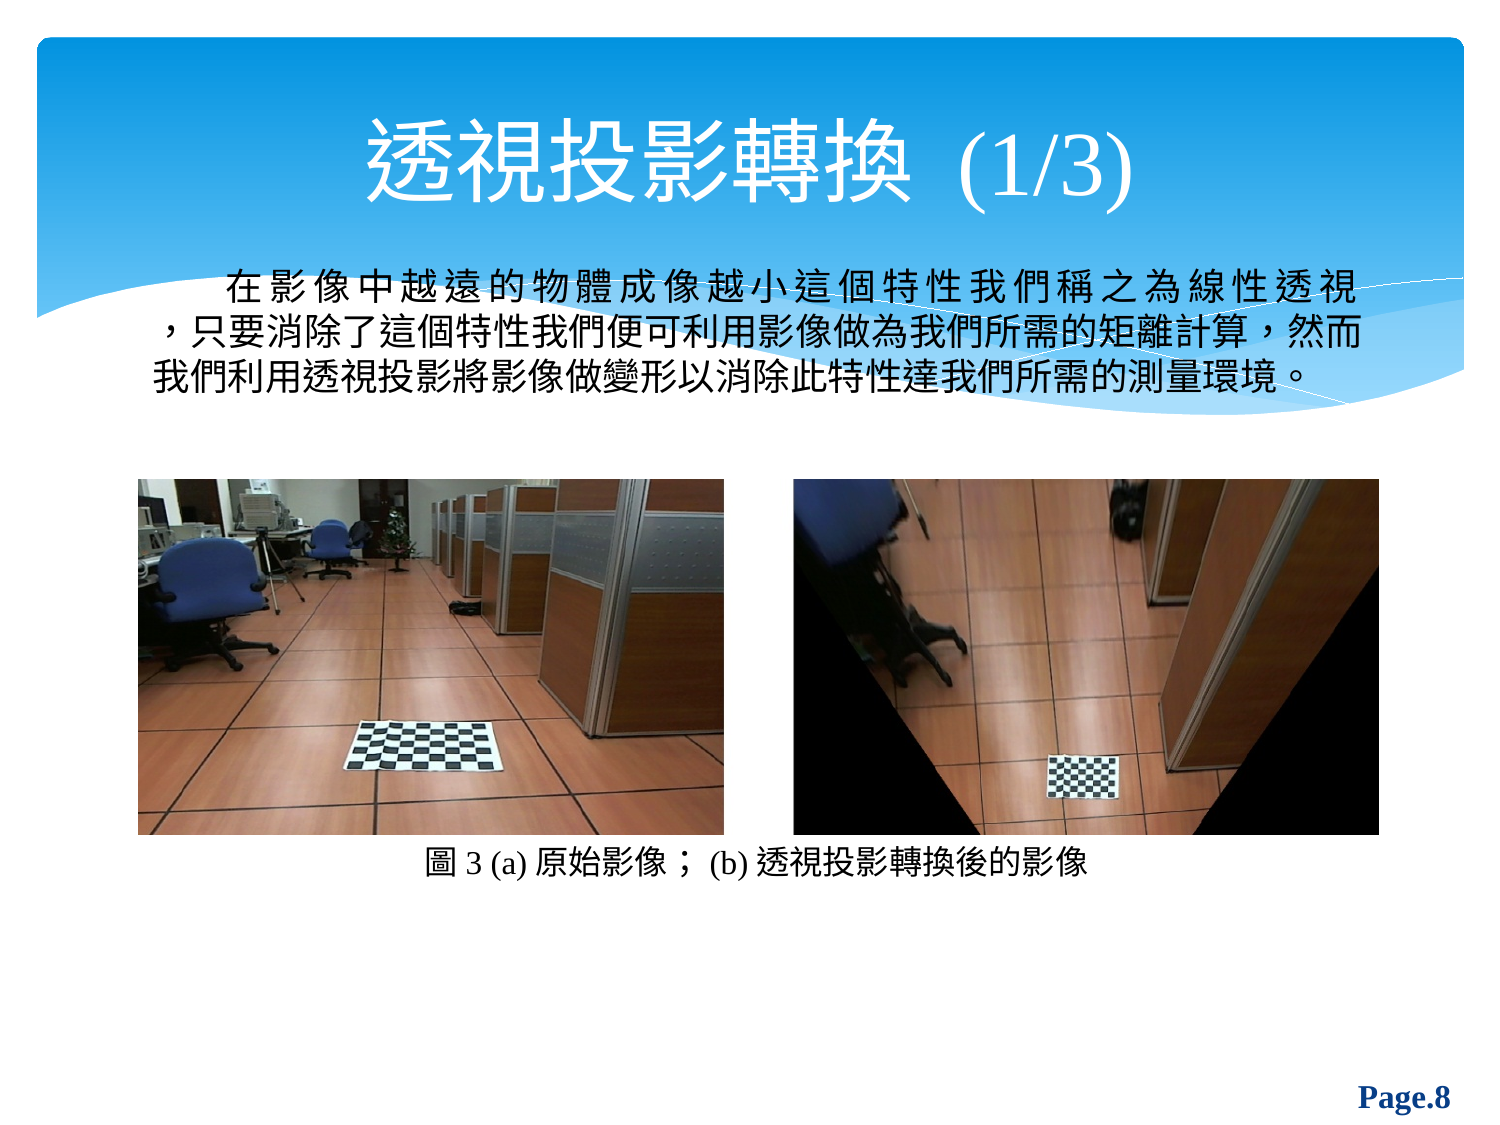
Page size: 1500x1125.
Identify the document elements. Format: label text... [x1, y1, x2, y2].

picture [138, 479, 1379, 835]
text_box 在影像中越遠的物體成像越小這個特性我們稱之為線性透視 ，只要消除了這個特性我們便可利用影像做為我們所需的矩離計算，然而我們利用透視投影將影像做變形以消除此特性達我們所需的測量環境。 [138, 255, 1379, 405]
title 透視投影轉換 (1/3) [75, 55, 1425, 261]
text_box 圖3 (a)原始影像；(b)透視投影轉換後的影像 [136, 843, 1377, 889]
slide_number Page.8 [1309, 1065, 1500, 1125]
